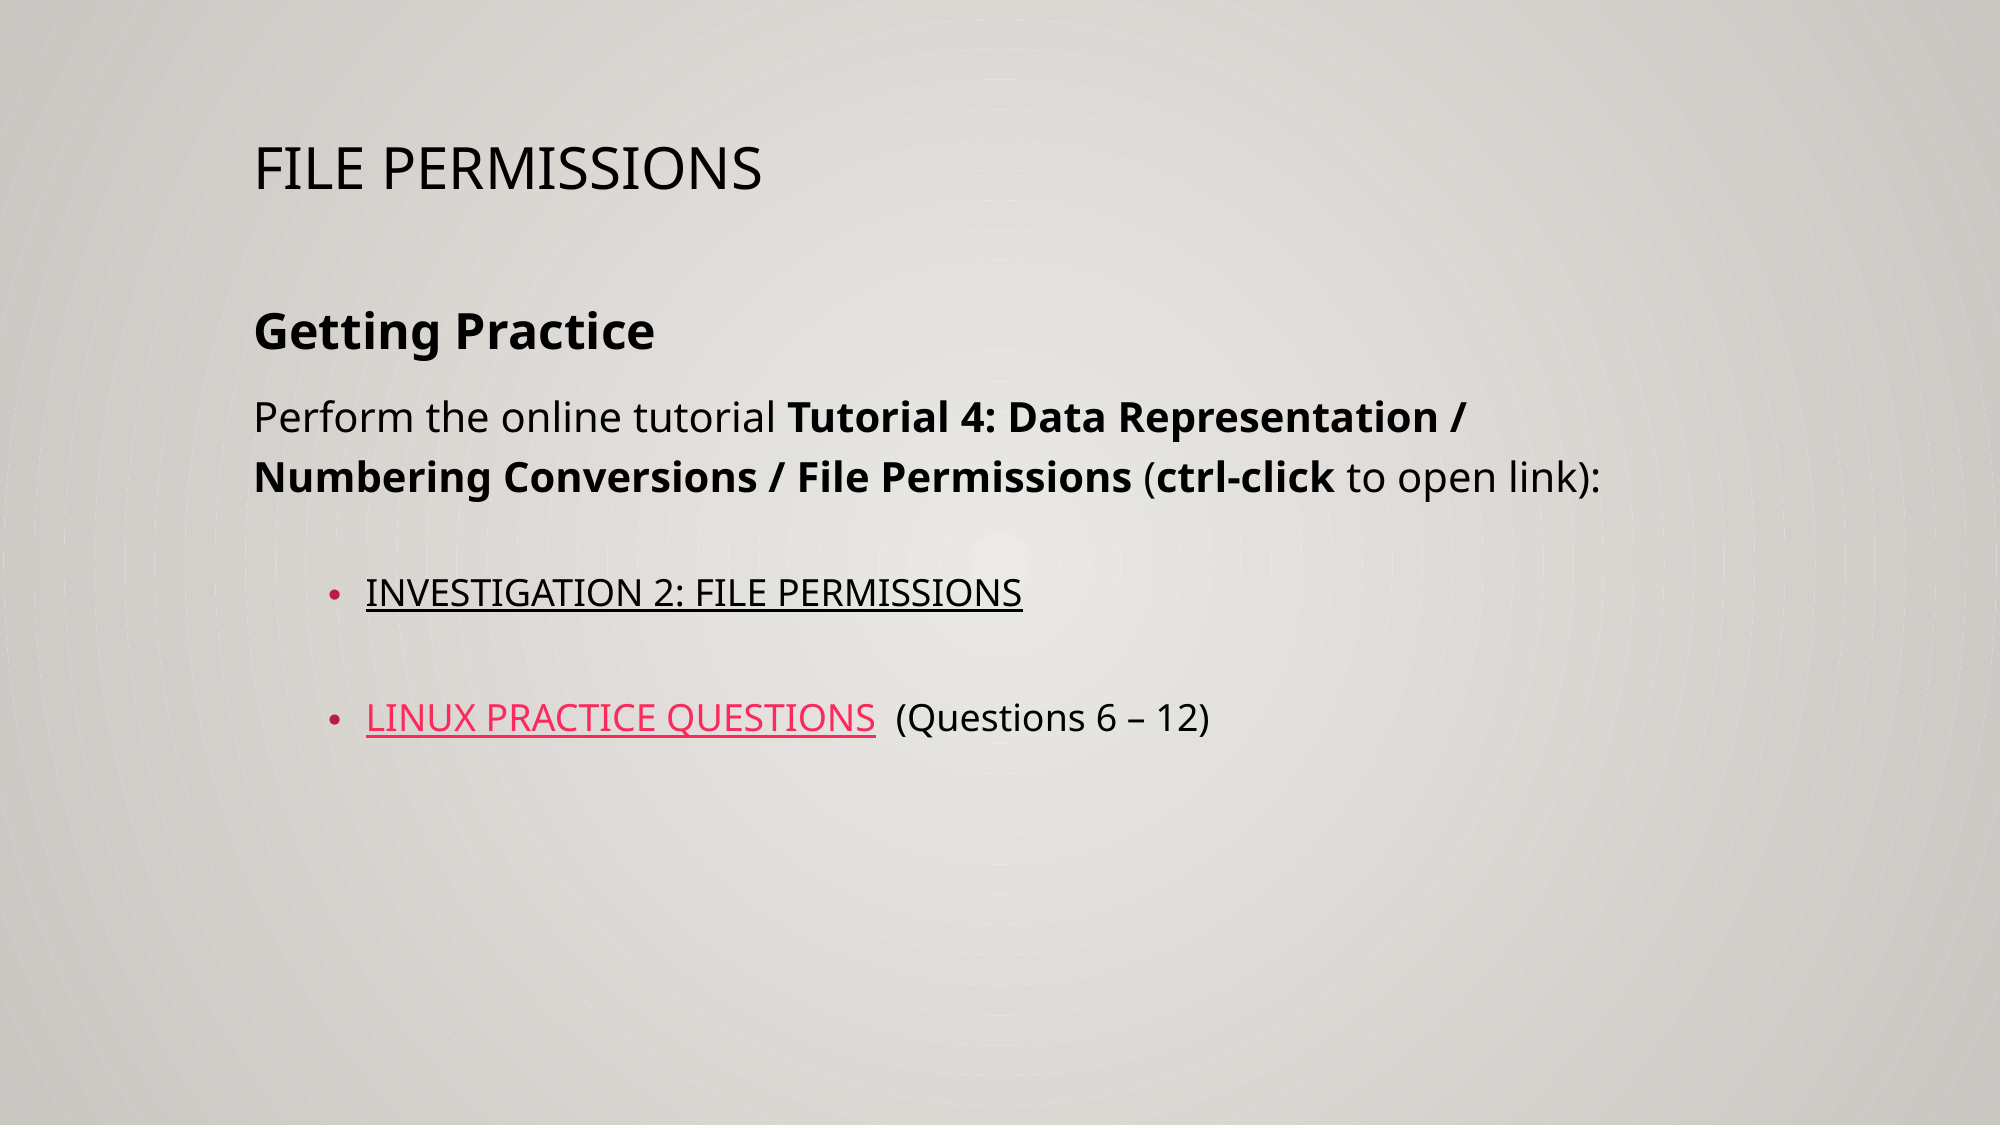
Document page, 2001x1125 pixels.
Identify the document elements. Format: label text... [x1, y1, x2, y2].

title File permissions [238, 131, 1814, 305]
list Getting Practice Perform the online tutorial Tutorial 4: Data Representation / Numbering Conversions / File Permissions (ctrl-click to open link): INVESTIGATION 2: FILE PERMISSIONS LINUX PRACTICE QUESTIONS (Questions 6 – 12) [238, 279, 1619, 1061]
